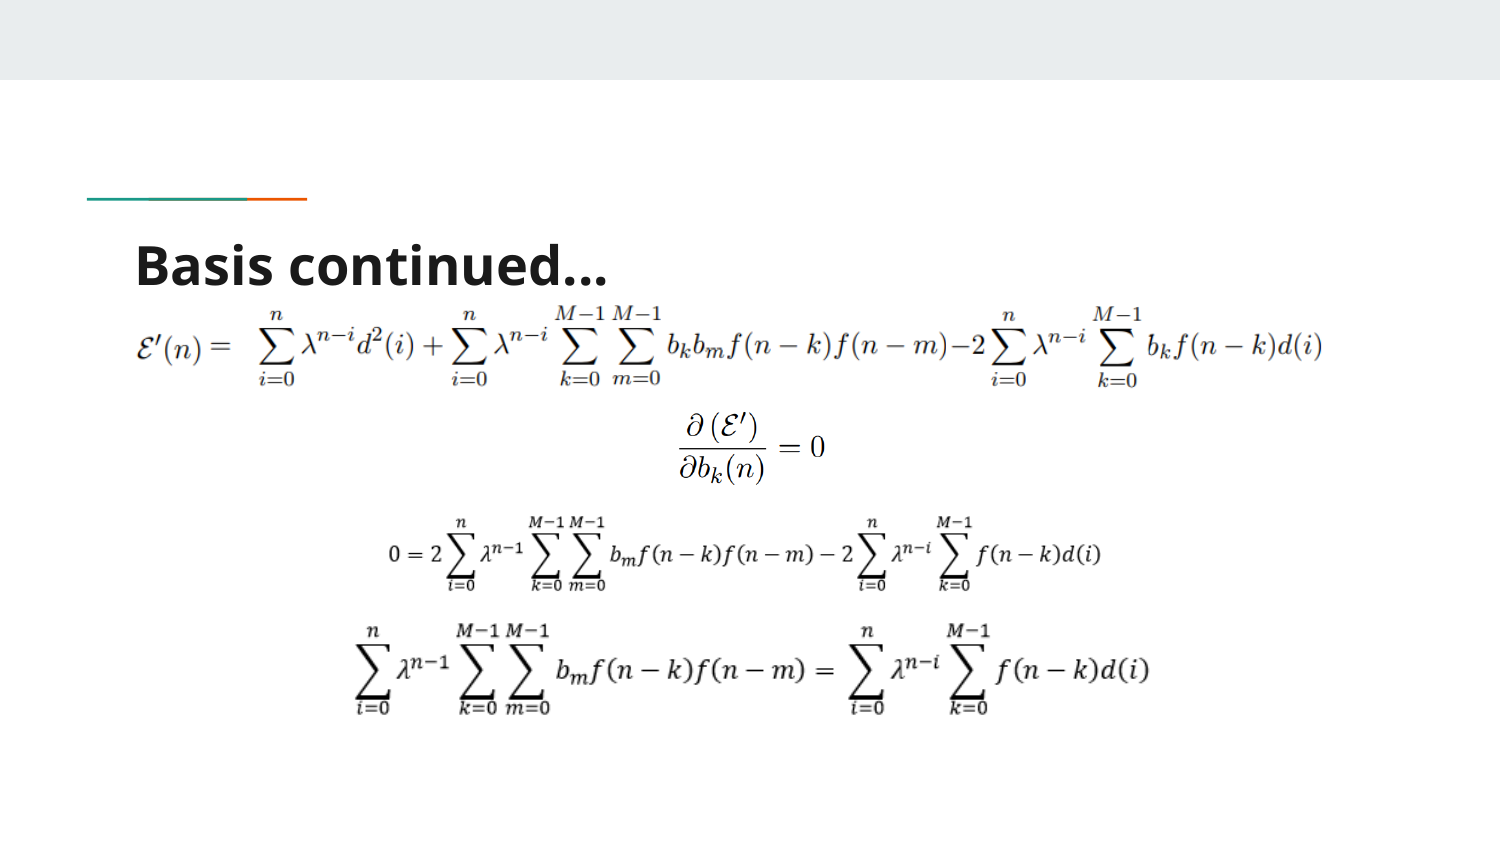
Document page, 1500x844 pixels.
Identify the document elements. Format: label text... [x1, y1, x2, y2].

picture [130, 303, 1330, 398]
picture [672, 406, 827, 495]
picture [387, 504, 1113, 607]
title Basis continued... [119, 216, 1381, 305]
picture [339, 616, 1161, 730]
